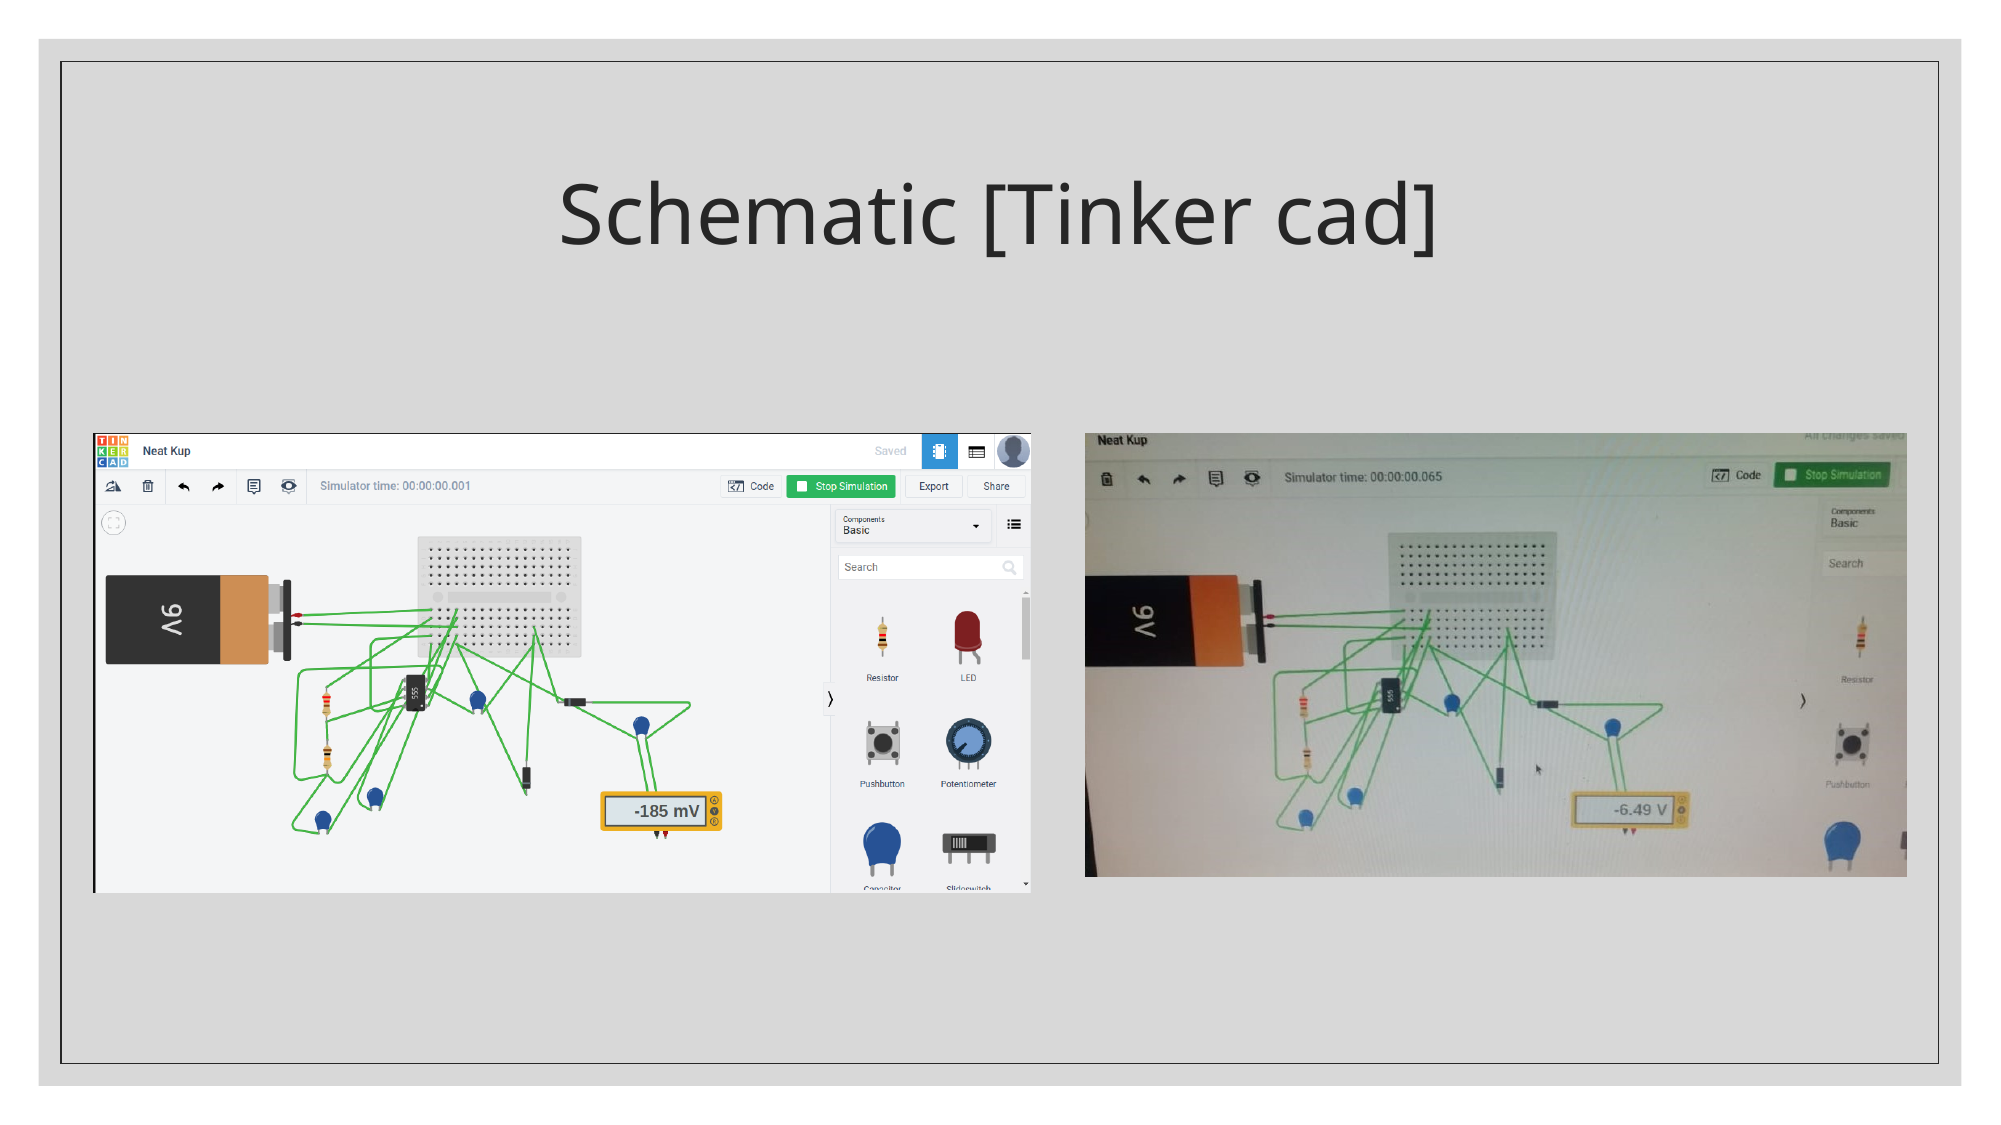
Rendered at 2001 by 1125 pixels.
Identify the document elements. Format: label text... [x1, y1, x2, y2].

picture [1085, 433, 1907, 877]
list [93, 433, 1031, 893]
title Schematic [Tinker cad] [174, 105, 1825, 331]
